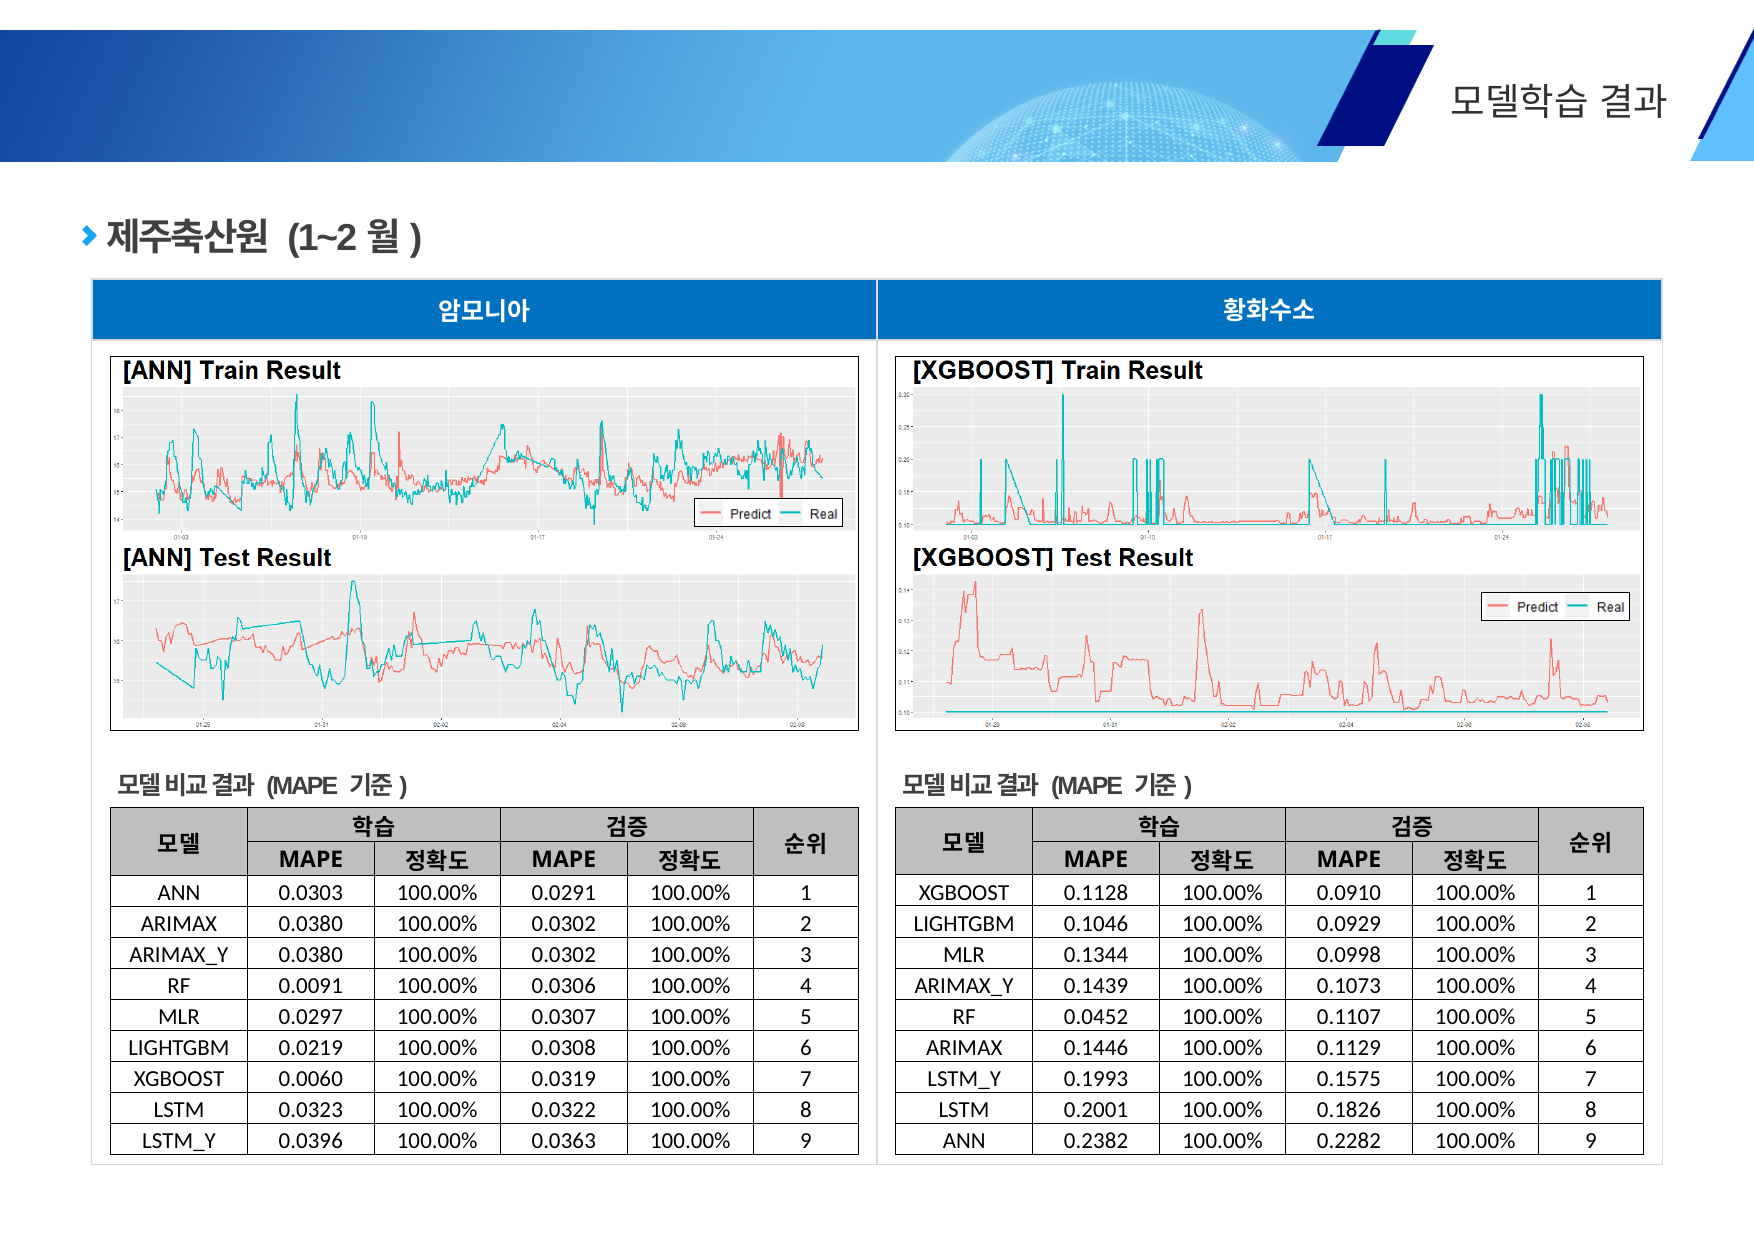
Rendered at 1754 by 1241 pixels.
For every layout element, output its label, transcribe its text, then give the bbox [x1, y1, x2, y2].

text_box 제주축산원 (1~2월) [67, 183, 1703, 266]
text_box 세부 과제명 : IoT 빅데이터 및 인공지능 기반의 축산 악취 실시간 조기 예,경보 알고리즘 개발 및 실증 연구 [36, 17, 1301, 92]
picture [0, 0, 1754, 1240]
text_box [91, 279, 1663, 1165]
text_box 모델학습 결과 [1435, 70, 1684, 131]
text_box Ⅱ [1341, 56, 1411, 141]
